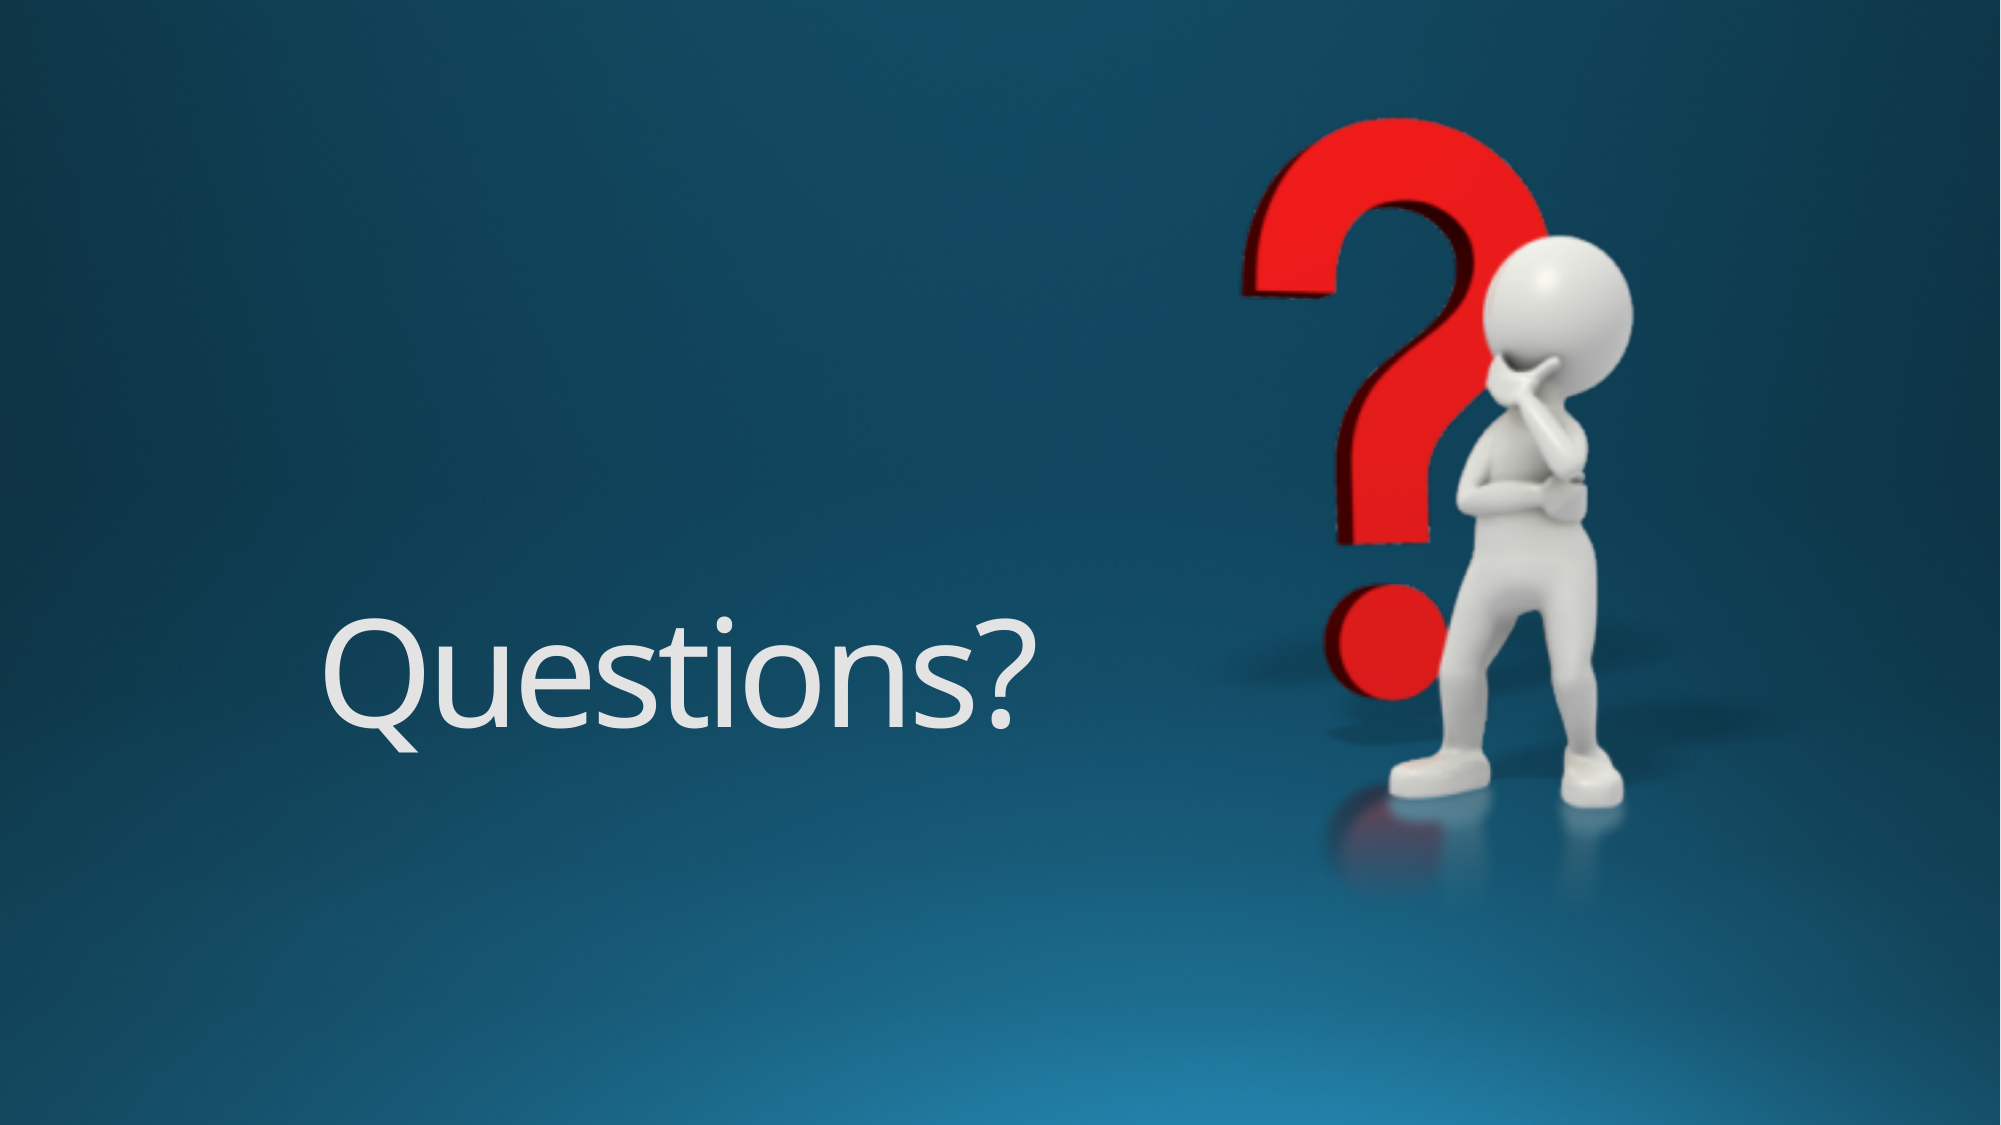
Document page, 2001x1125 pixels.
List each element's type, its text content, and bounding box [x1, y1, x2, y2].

picture [0, 0, 2001, 1125]
title Questions? [101, 590, 1055, 1002]
